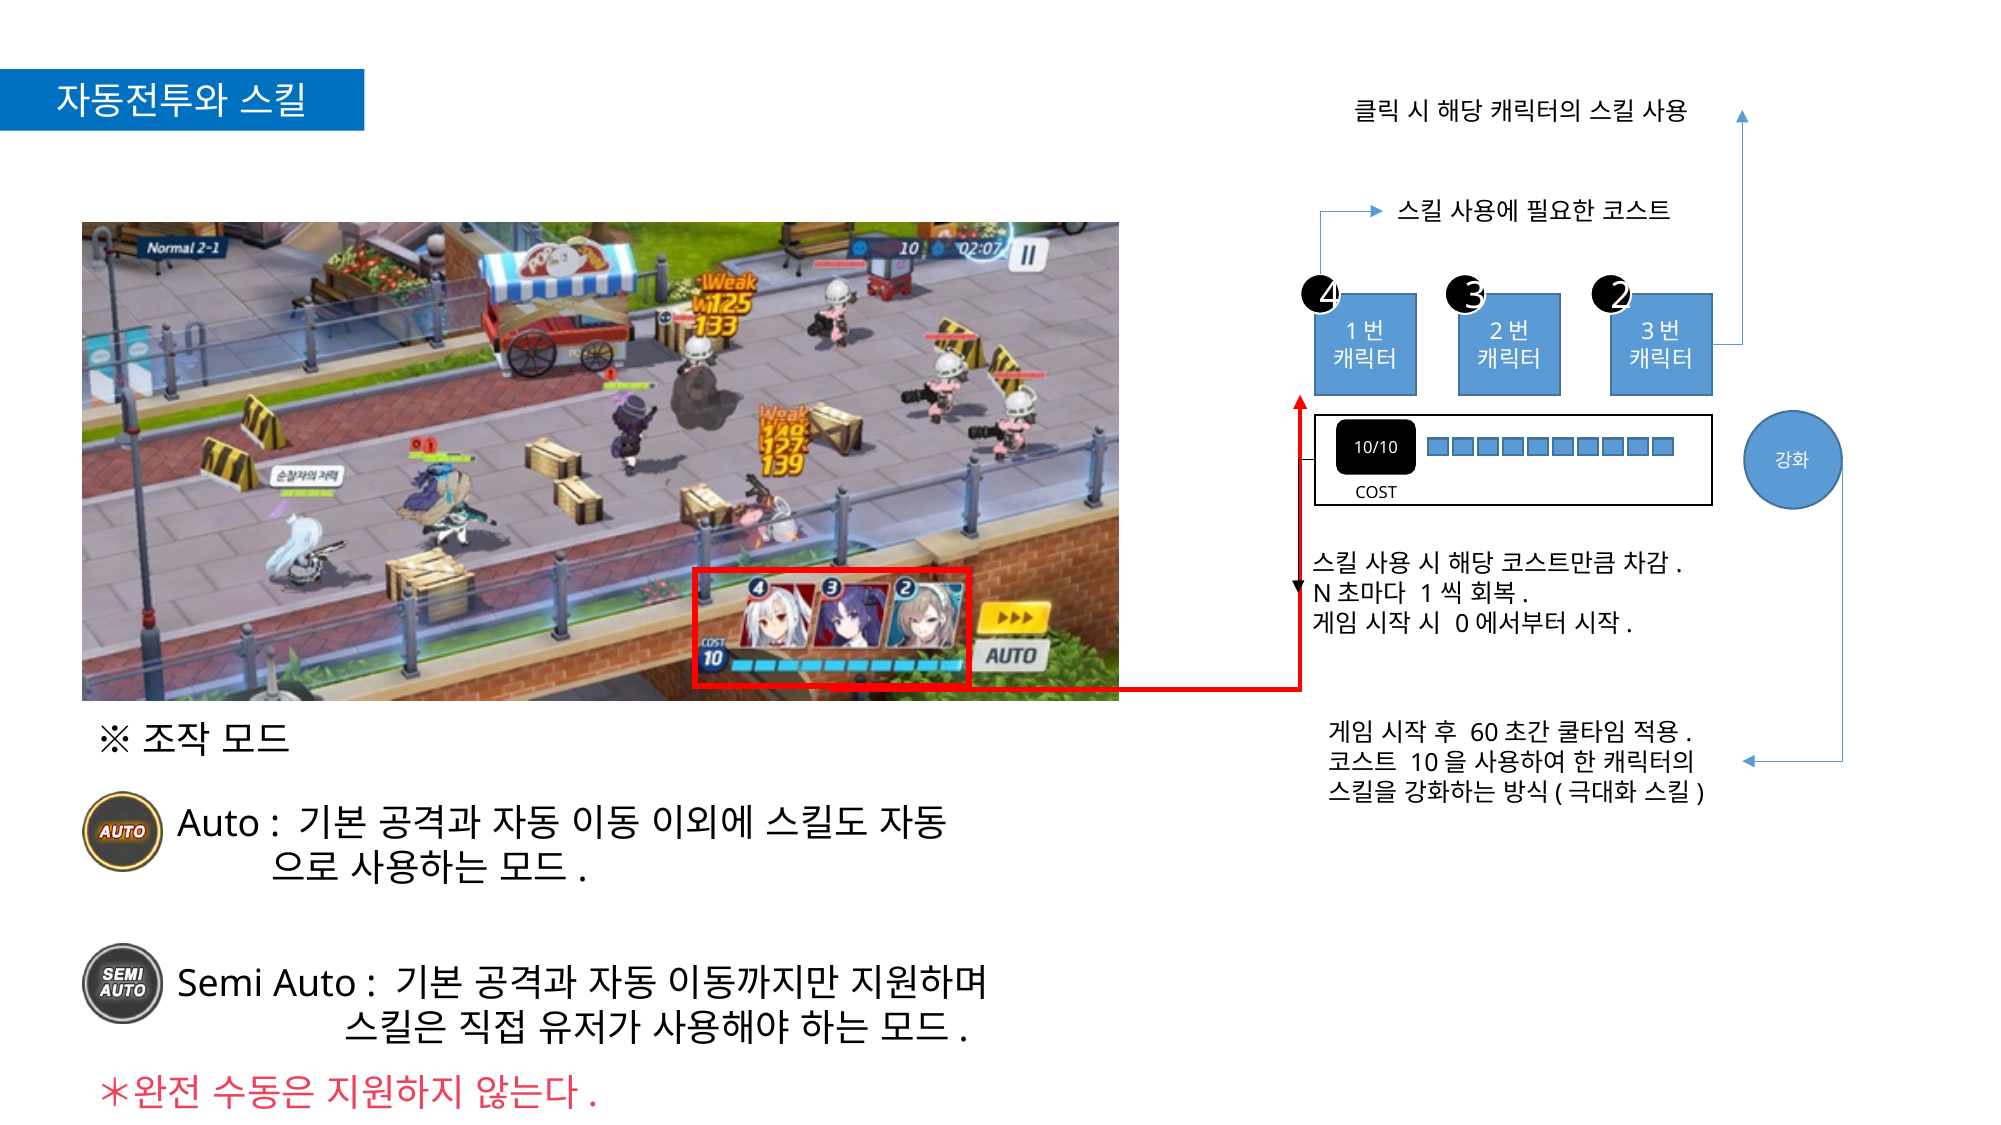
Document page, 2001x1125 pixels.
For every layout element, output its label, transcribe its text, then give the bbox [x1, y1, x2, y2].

text_box 1번 캐릭터 [1314, 293, 1417, 396]
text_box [1742, 459, 1842, 762]
picture [82, 222, 1119, 701]
text_box ※조작 모드 [81, 708, 434, 769]
text_box 강화 [1743, 410, 1843, 459]
text_box 스킬 사용에 필요한 코스트 [1382, 188, 1711, 234]
text_box 2번 캐릭터 [1458, 293, 1561, 396]
text_box 3 [1443, 273, 1487, 316]
text_box 자동전투와 스킬 [0, 68, 365, 132]
text_box Auto : 기본 공격과 자동 이동 이외에 스킬도 자동 으로 사용하는 모드. [162, 791, 1075, 897]
text_box 스킬 사용 시 해당 코스트만큼 차감. N초마다 1씩 회복. 게임 시작 시 0에서부터 시작. [1298, 540, 1727, 646]
text_box [1314, 414, 1713, 506]
text_box 4 [1299, 272, 1342, 315]
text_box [1320, 211, 1383, 274]
picture [82, 943, 163, 1024]
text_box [1298, 459, 1315, 594]
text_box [1711, 110, 1743, 345]
text_box COST [1340, 506, 1414, 510]
text_box 2 [1589, 272, 1633, 315]
picture [82, 791, 163, 872]
text_box 클릭 시 해당 캐릭터의 스킬 사용 [1339, 87, 1743, 133]
text_box 게임 시작 후 60초간 쿨타임 적용. 코스트 10을 사용하여 한 캐릭터의 스킬을 강화하는 방식(극대화 스킬) [1313, 708, 1743, 814]
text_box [920, 306, 1212, 775]
text_box ＊완전 수동은 지원하지 않는다. [81, 1061, 994, 1122]
text_box 3번 캐릭터 [1610, 293, 1713, 396]
text_box Semi Auto : 기본 공격과 자동 이동까지만 지원하며 스킬은 직접 유저가 사용해야 하는 모드. [162, 951, 1101, 1057]
